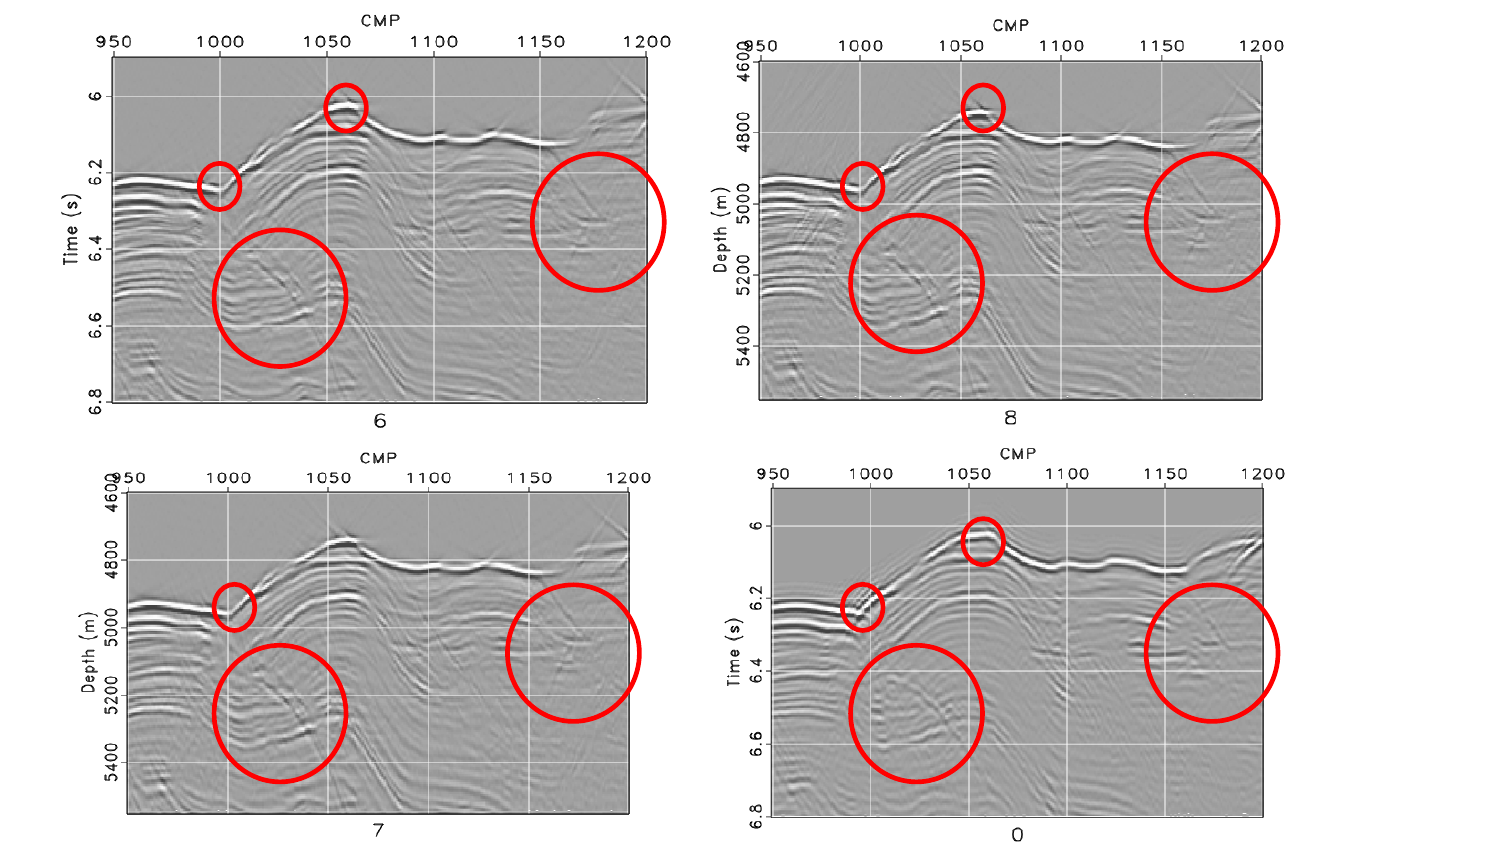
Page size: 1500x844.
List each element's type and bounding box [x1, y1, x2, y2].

picture [0, 0, 1320, 844]
